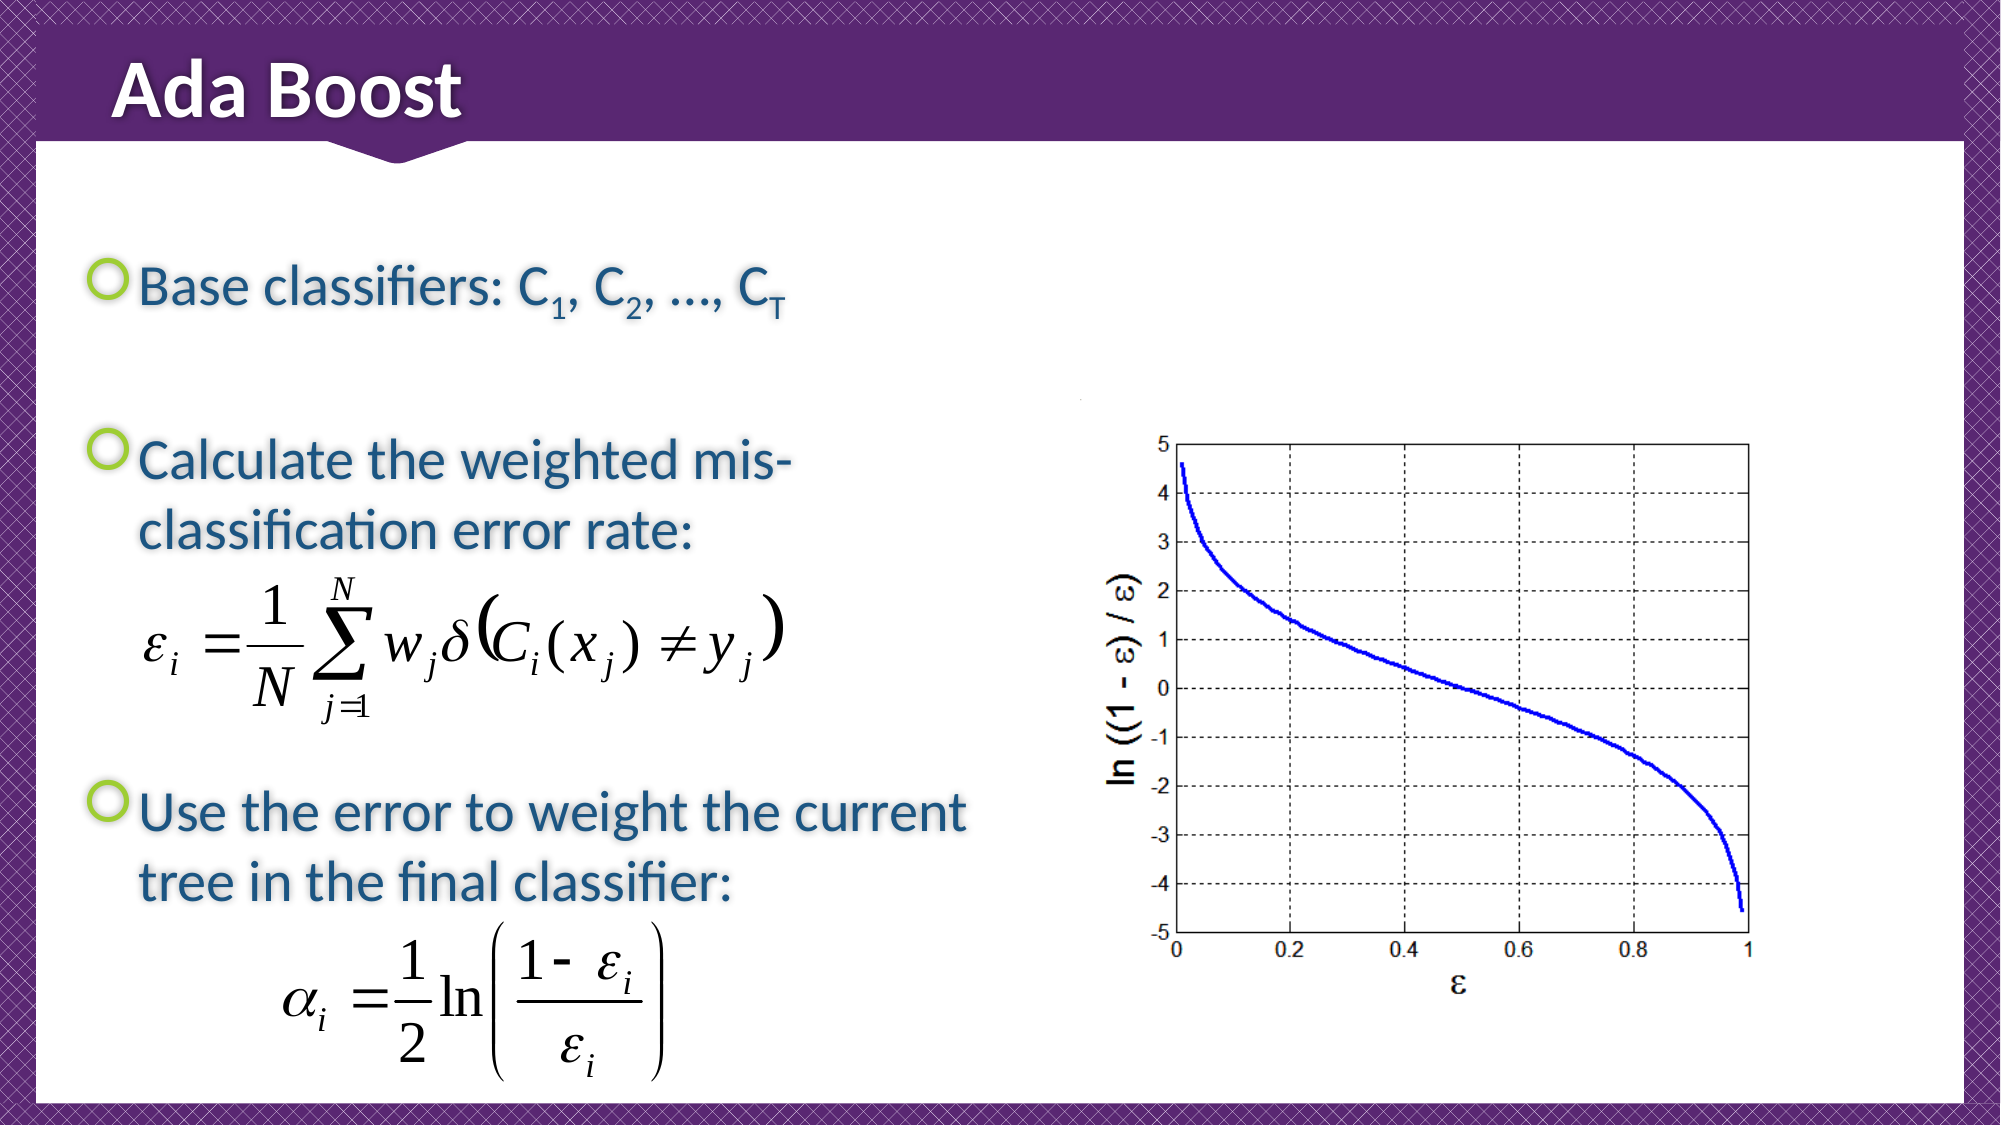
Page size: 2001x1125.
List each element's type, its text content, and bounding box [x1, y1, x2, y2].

text_box Base classifiers: C1, C2, …, CT Calculate the weighted mis-classification error rate: Use the error to weight the current tree in the final classifier: [67, 187, 1002, 1038]
picture [1080, 399, 1769, 998]
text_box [1215, 352, 1911, 465]
title Ada Boost [96, 25, 1886, 142]
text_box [273, 907, 683, 1096]
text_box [133, 562, 784, 736]
